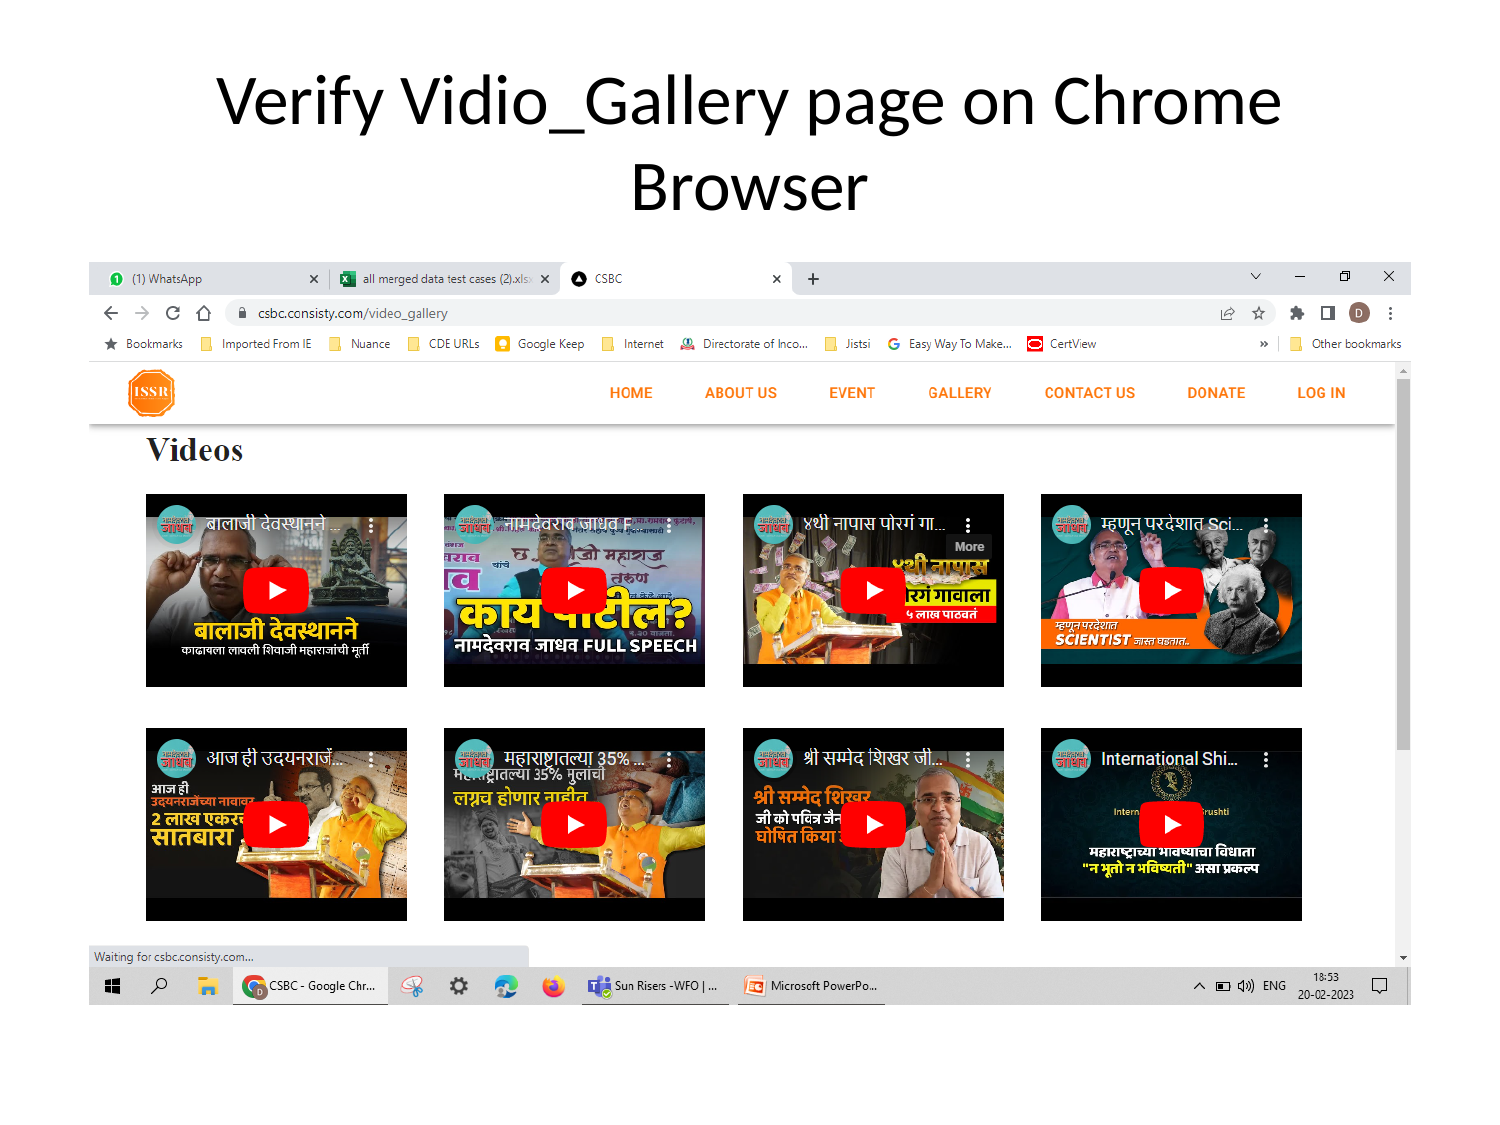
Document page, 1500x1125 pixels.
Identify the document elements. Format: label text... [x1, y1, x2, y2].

title Verify Vidio_Gallery page on Chrome Browser [75, 45, 1425, 233]
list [89, 262, 1411, 1006]
